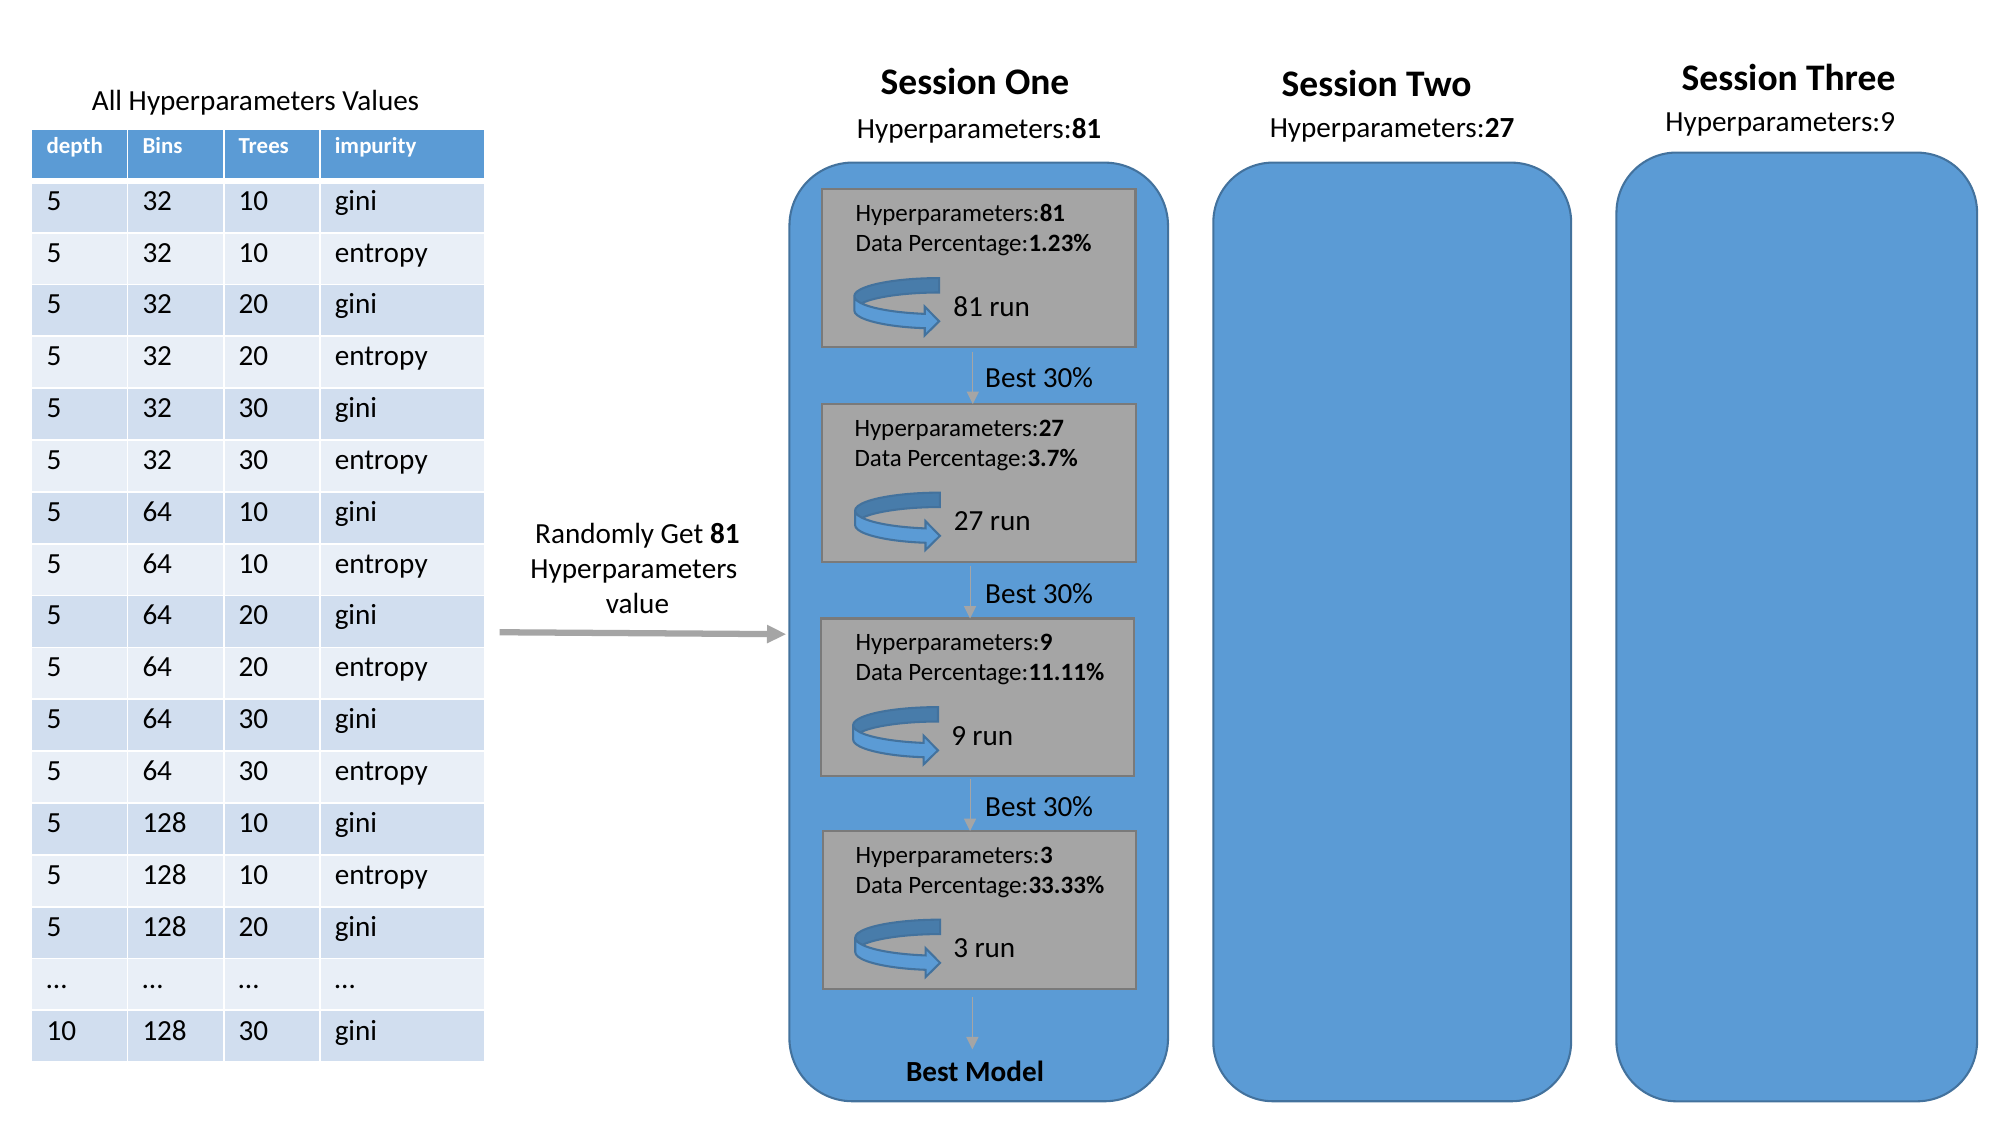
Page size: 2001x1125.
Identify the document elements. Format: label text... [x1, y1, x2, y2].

table_cell 10 [225, 545, 319, 595]
table_cell 5 [32, 804, 127, 854]
text_box [821, 403, 1137, 563]
table_cell 64 [128, 648, 223, 698]
text_box [854, 491, 941, 553]
table_cell entropy [321, 752, 484, 802]
table_cell … [225, 959, 319, 1009]
table_cell 5 [32, 752, 127, 802]
table_cell 5 [32, 441, 127, 491]
table_cell 128 [128, 804, 223, 854]
table_cell gini [321, 1011, 484, 1061]
table_cell gini [321, 804, 484, 854]
table_cell … [32, 959, 127, 1009]
table_cell 5 [32, 184, 127, 232]
table_cell 20 [225, 337, 319, 387]
table_cell … [128, 959, 223, 1009]
table_cell entropy [321, 856, 484, 906]
table_cell 128 [128, 1011, 223, 1061]
table_cell 32 [128, 234, 223, 284]
text_box Randomly Get 81 Hyperparameters value [515, 506, 760, 627]
text_box 27 run [939, 494, 1046, 544]
text_box [854, 918, 942, 980]
table_cell 10 [225, 234, 319, 284]
text_box 9 run [936, 708, 1029, 759]
table_cell 5 [32, 545, 127, 595]
text_box Hyperparameters:9 Data Percentage:11.11% [840, 618, 1120, 694]
text_box Hyperparameters:81 Data Percentage:1.23% [840, 189, 1107, 264]
table_cell entropy [321, 545, 484, 595]
text_box Session Three [1666, 45, 1911, 95]
text_box [1212, 161, 1573, 1103]
table_cell gini [321, 184, 484, 232]
table_cell 5 [32, 648, 127, 698]
table_cell 32 [128, 441, 223, 491]
table_cell 5 [32, 234, 127, 284]
table_cell 64 [128, 493, 223, 543]
text_box Best 30% [971, 779, 1109, 830]
text_box Session One [865, 49, 1085, 109]
table_cell 5 [32, 856, 127, 906]
table_cell 30 [225, 700, 319, 750]
text_box [852, 706, 940, 767]
table_cell 64 [128, 545, 223, 595]
table_cell 5 [32, 700, 127, 750]
table_cell entropy [321, 441, 484, 491]
text_box [822, 830, 1137, 990]
table_cell 32 [128, 184, 223, 232]
table_cell 30 [225, 752, 319, 802]
table_cell entropy [321, 648, 484, 698]
table_cell 10 [225, 804, 319, 854]
table_cell 32 [128, 337, 223, 387]
table_cell 20 [225, 596, 319, 647]
text_box Hyperparameters:3 Data Percentage:33.33% [840, 830, 1120, 906]
text_box All Hyperparameters Values [77, 73, 435, 124]
table_cell 20 [225, 908, 319, 958]
table_cell 5 [32, 285, 127, 335]
table_cell 10 [32, 1011, 127, 1061]
text_box Best 30% [973, 351, 1109, 401]
text_box Hyperparameters:27 Data Percentage:3.7% [839, 403, 1093, 479]
table_cell gini [321, 908, 484, 958]
table_cell gini [321, 285, 484, 335]
table_cell 128 [128, 908, 223, 958]
text_box 3 run [938, 921, 1031, 971]
text_box Best Model [891, 1044, 1060, 1095]
table_header Bins [128, 130, 223, 178]
text_box Session Two [1266, 51, 1487, 100]
table_cell 10 [225, 493, 319, 543]
table_cell gini [321, 596, 484, 647]
table_header impurity [321, 130, 484, 178]
table_cell 30 [225, 441, 319, 491]
text_box 81 run [938, 279, 1045, 330]
table_cell 5 [32, 493, 127, 543]
table_cell 20 [225, 285, 319, 335]
text_box Hyperparameters:81 [842, 102, 1117, 152]
table_cell 64 [128, 700, 223, 750]
table_cell 30 [225, 1011, 319, 1061]
table_cell gini [321, 493, 484, 543]
table_cell 128 [128, 856, 223, 906]
table_cell gini [321, 700, 484, 750]
table_cell 5 [32, 337, 127, 387]
table_cell 5 [32, 596, 127, 647]
table_cell gini [321, 389, 484, 439]
text_box Best 30% [971, 567, 1109, 618]
text_box Hyperparameters:9 [1650, 95, 1911, 145]
table_cell 30 [225, 389, 319, 439]
table_cell 10 [225, 856, 319, 906]
table_cell 20 [225, 648, 319, 698]
table_header Trees [225, 130, 319, 178]
table_cell 32 [128, 285, 223, 335]
text_box [788, 161, 1170, 1103]
text_box Hyperparameters:27 [1255, 100, 1530, 151]
text_box [820, 617, 1135, 777]
text_box [821, 188, 1137, 348]
table_cell 64 [128, 752, 223, 802]
table_cell 10 [225, 184, 319, 232]
table_cell entropy [321, 234, 484, 284]
table_header depth [32, 130, 127, 178]
table_cell 5 [32, 389, 127, 439]
table_cell 5 [32, 908, 127, 958]
table_cell … [321, 959, 484, 1009]
text_box [1615, 151, 1979, 1103]
table_cell 32 [128, 389, 223, 439]
table_cell entropy [321, 337, 484, 387]
text_box [853, 277, 941, 338]
table_cell 64 [128, 596, 223, 647]
